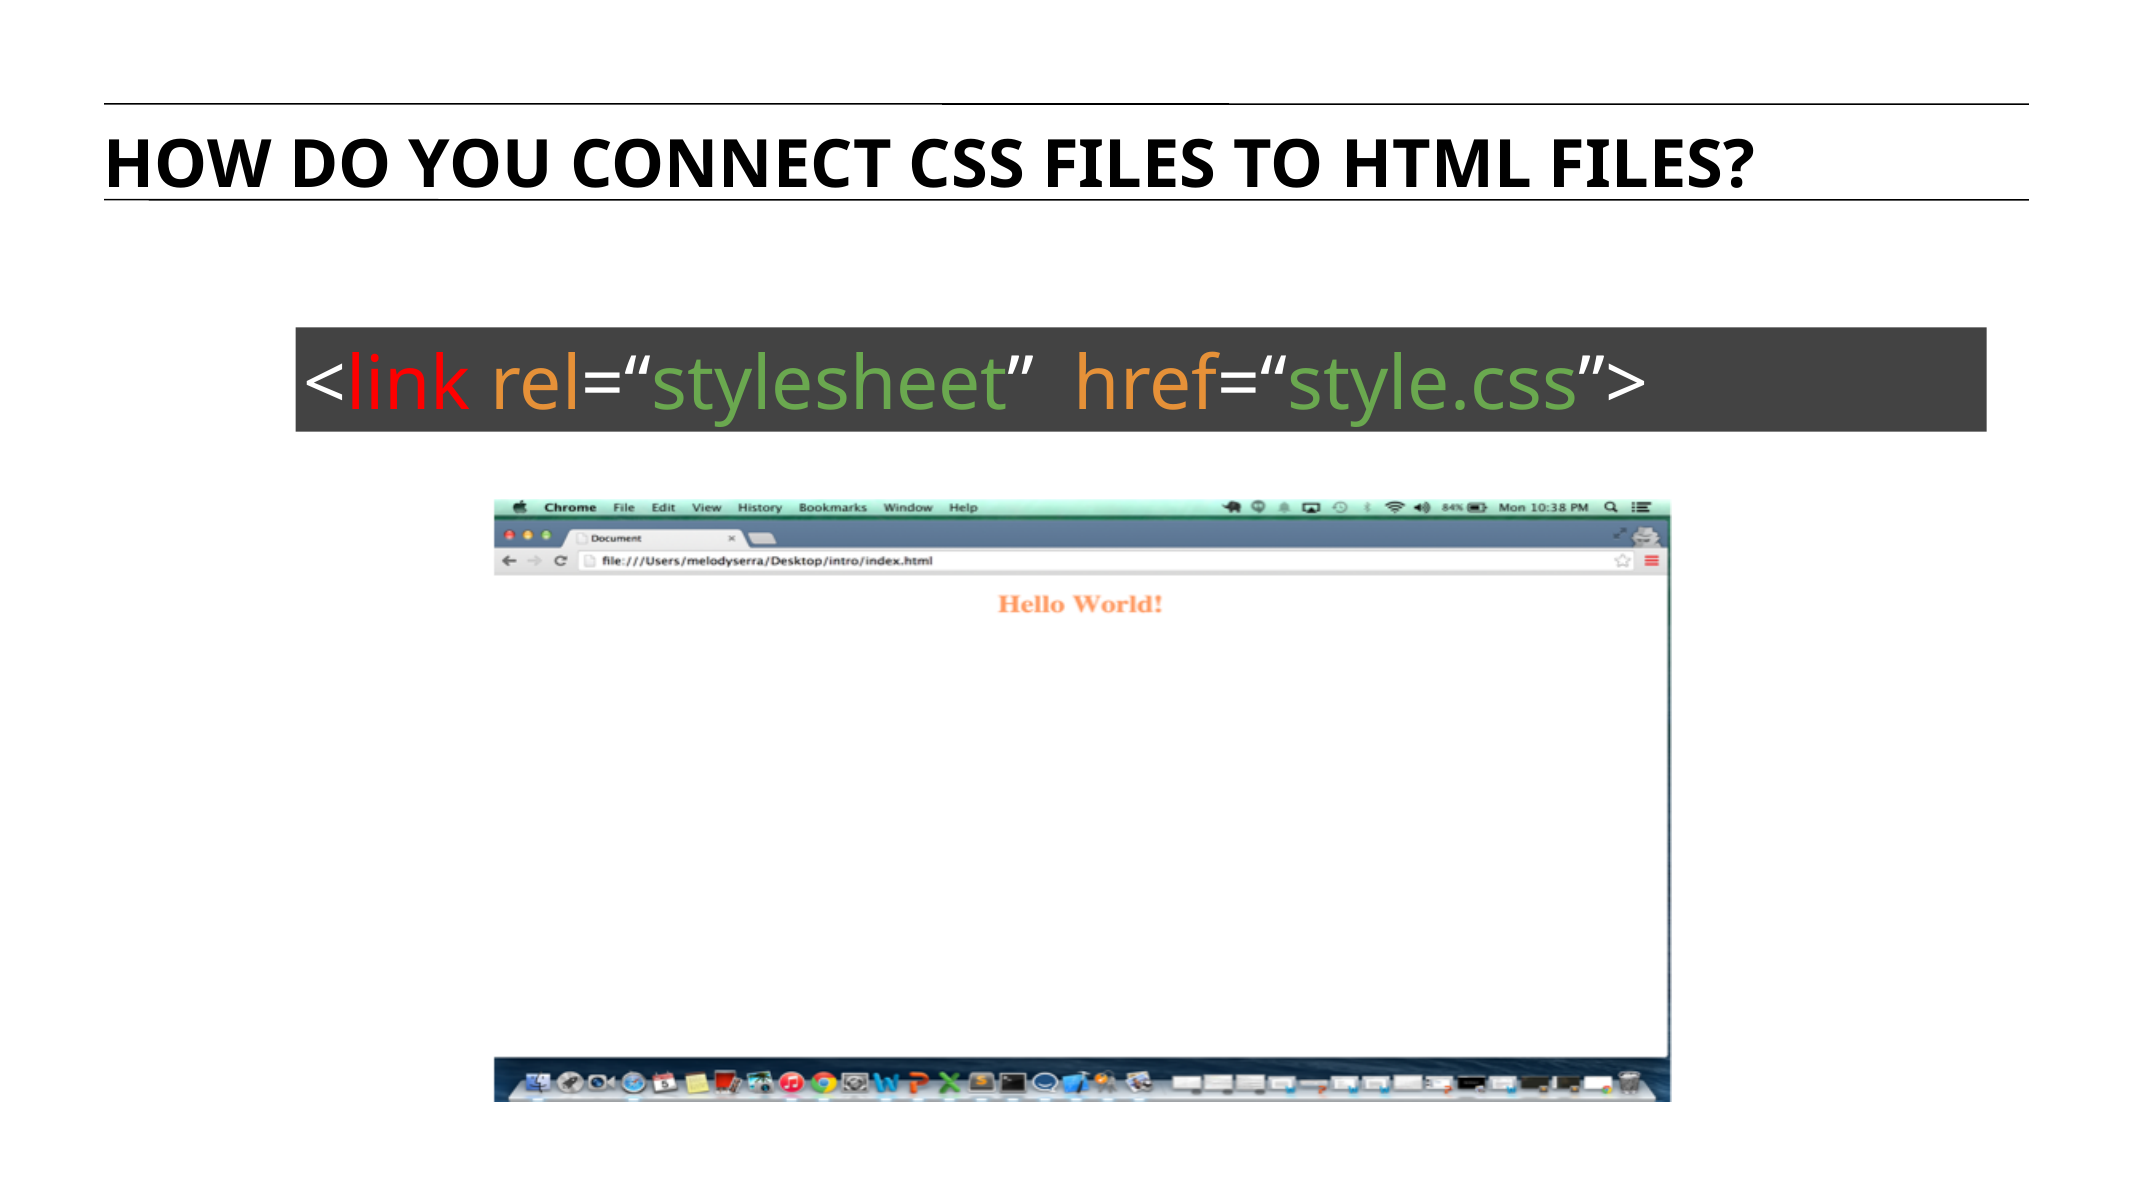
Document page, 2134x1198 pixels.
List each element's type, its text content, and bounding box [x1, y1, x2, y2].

text_box <link rel=“stylesheet” href=“style.css”> [295, 327, 1987, 432]
text_box HOW DO YOU CONNECT CSS FILES TO HTML FILES? [103, 120, 1959, 200]
picture [493, 499, 1672, 1103]
